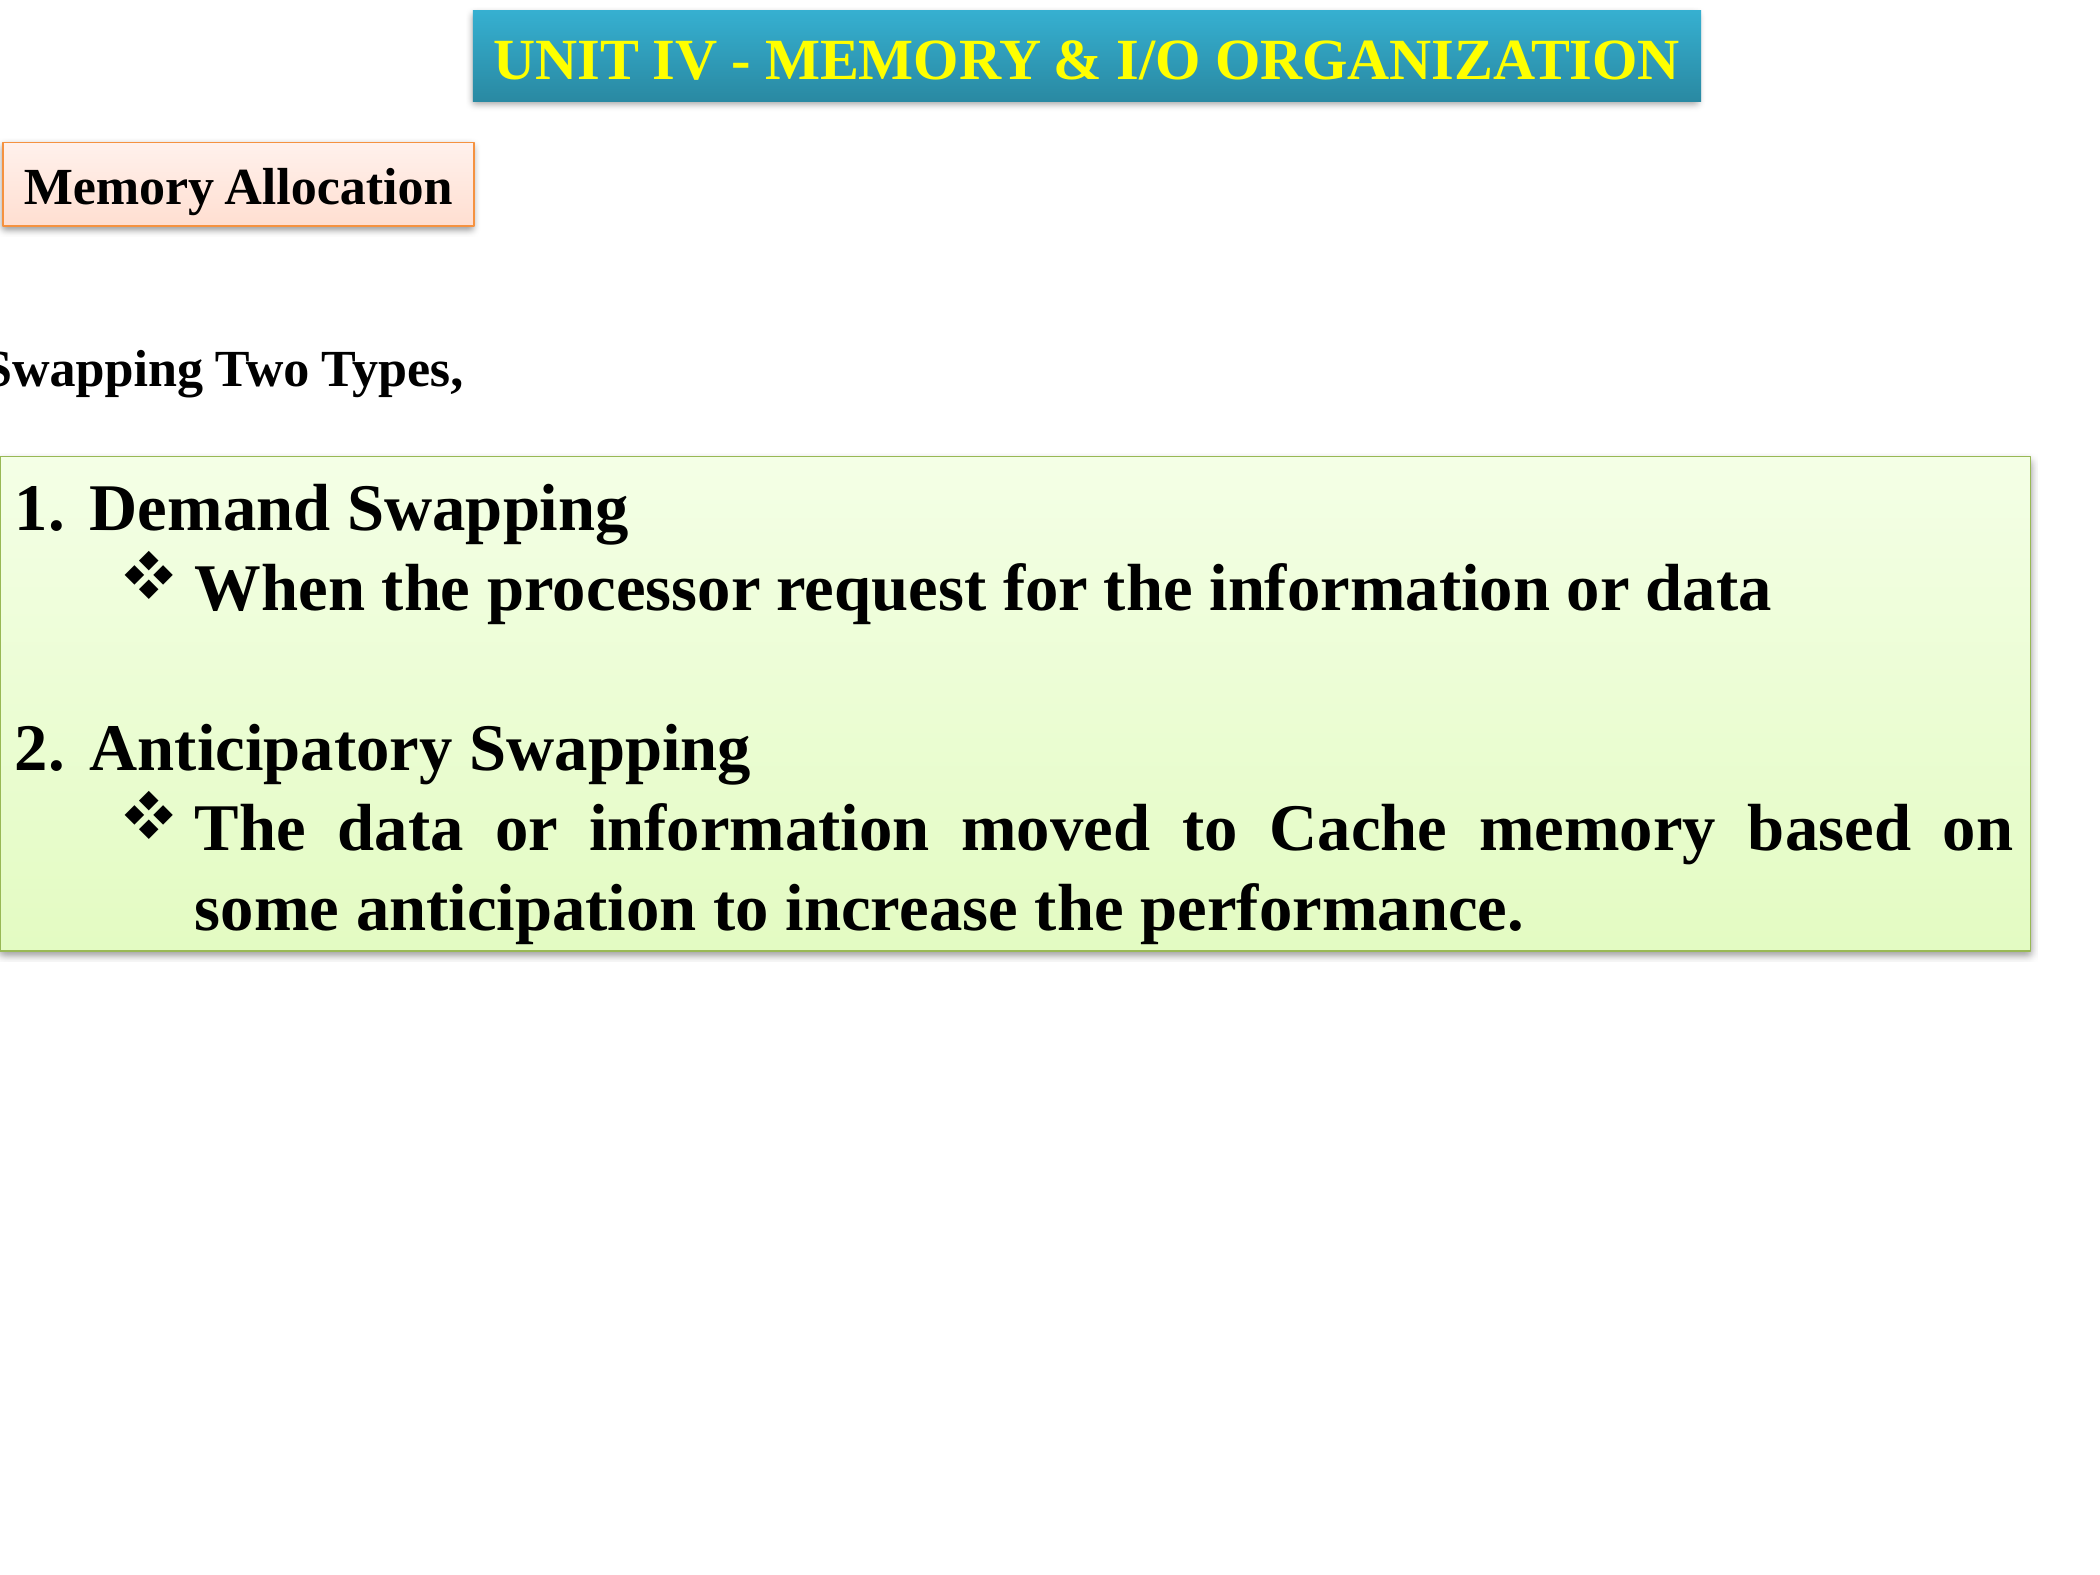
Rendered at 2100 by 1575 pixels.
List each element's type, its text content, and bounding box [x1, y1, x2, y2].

text_box Memory Allocation [2, 142, 475, 227]
text_box UNIT IV - MEMORY & I/O ORGANIZATION [472, 10, 1702, 102]
text_box Swapping Two Types, [0, 326, 629, 404]
text_box Demand Swapping When the processor request for the information or data Anticipatory Swapping The data or information moved to Cache memory based on some anticipation to increase the performance. [0, 456, 2031, 952]
